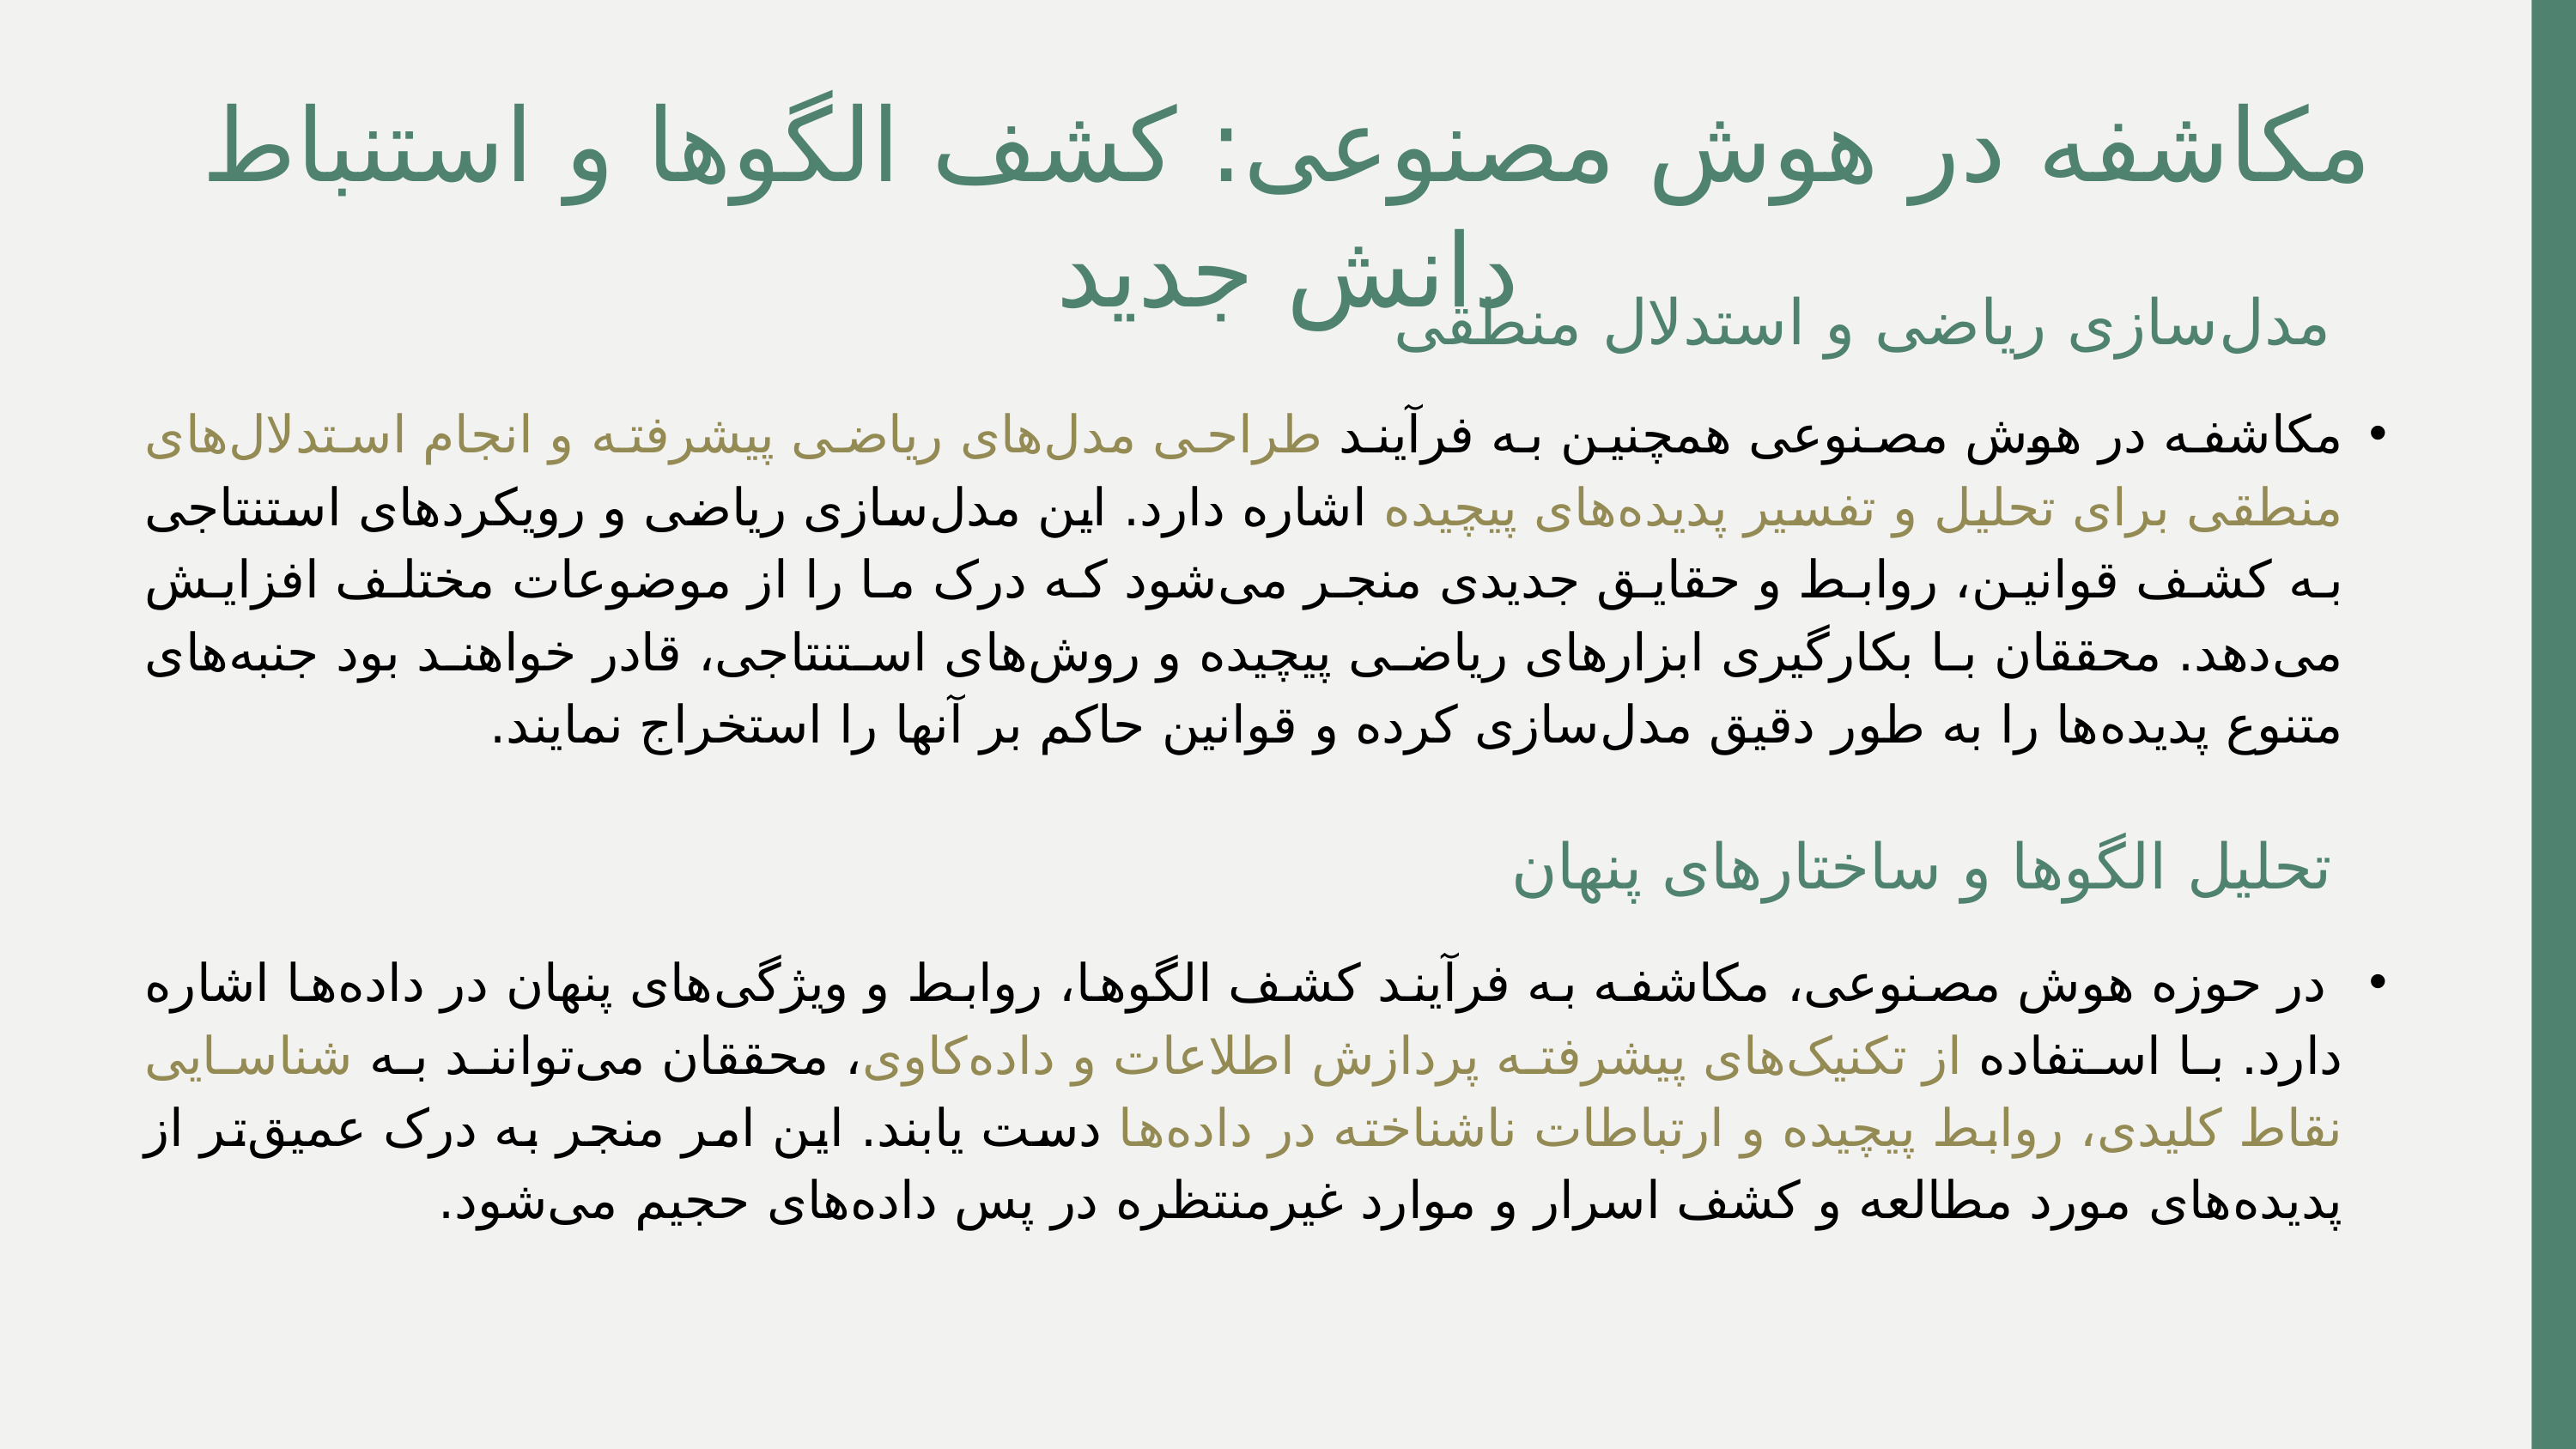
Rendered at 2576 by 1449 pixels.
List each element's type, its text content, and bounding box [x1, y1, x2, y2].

text_box مکاشفه در هوش مصنوعی: کشف الگوها و استنباط دانش جدید [74, 76, 2502, 327]
text_box مدل‌سازی ریاضی و استدلال منطقی [1362, 269, 2364, 358]
text_box [2531, 0, 2576, 1449]
text_box در حوزه هوش مصنوعی، مکاشفه به فرآیند کشف الگوها، روابط و ویژگی‌های پنهان در داده‌ها اشاره دارد. با استفاده از تکنیک‌های پیشرفته پردازش اطلاعات و داده‌کاوی، محققان می‌توانند به شناسایی نقاط کلیدی، روابط پیچیده و ارتباطات ناشناخته در داده‌ها دست یابند. این امر منجر به درک عمیق‌تر از پدیده‌های مورد مطالعه و کشف اسرار و موارد غیرمنتظره در پس داده‌های حجیم می‌شود. [144, 939, 2432, 1230]
text_box مکاشفه در هوش مصنوعی همچنین به فرآیند طراحی مدل‌های ریاضی پیشرفته و انجام استدلال‌های منطقی برای تحلیل و تفسیر پدیده‌های پیچیده اشاره دارد. این مدل‌سازی ریاضی و رویکردهای استنتاجی به کشف قوانین، روابط و حقایق جدیدی منجر می‌شود که درک ما را از موضوعات مختلف افزایش می‌دهد. محققان با بکارگیری ابزارهای ریاضی پیچیده و روش‌های استنتاجی، قادر خواهند بود جنبه‌های متنوع پدیده‌ها را به طور دقیق مدل‌سازی کرده و قوانین حاکم بر آنها را استخراج نمایند. [144, 391, 2432, 827]
text_box تحلیل الگوها و ساختارهای پنهان [1480, 814, 2364, 902]
